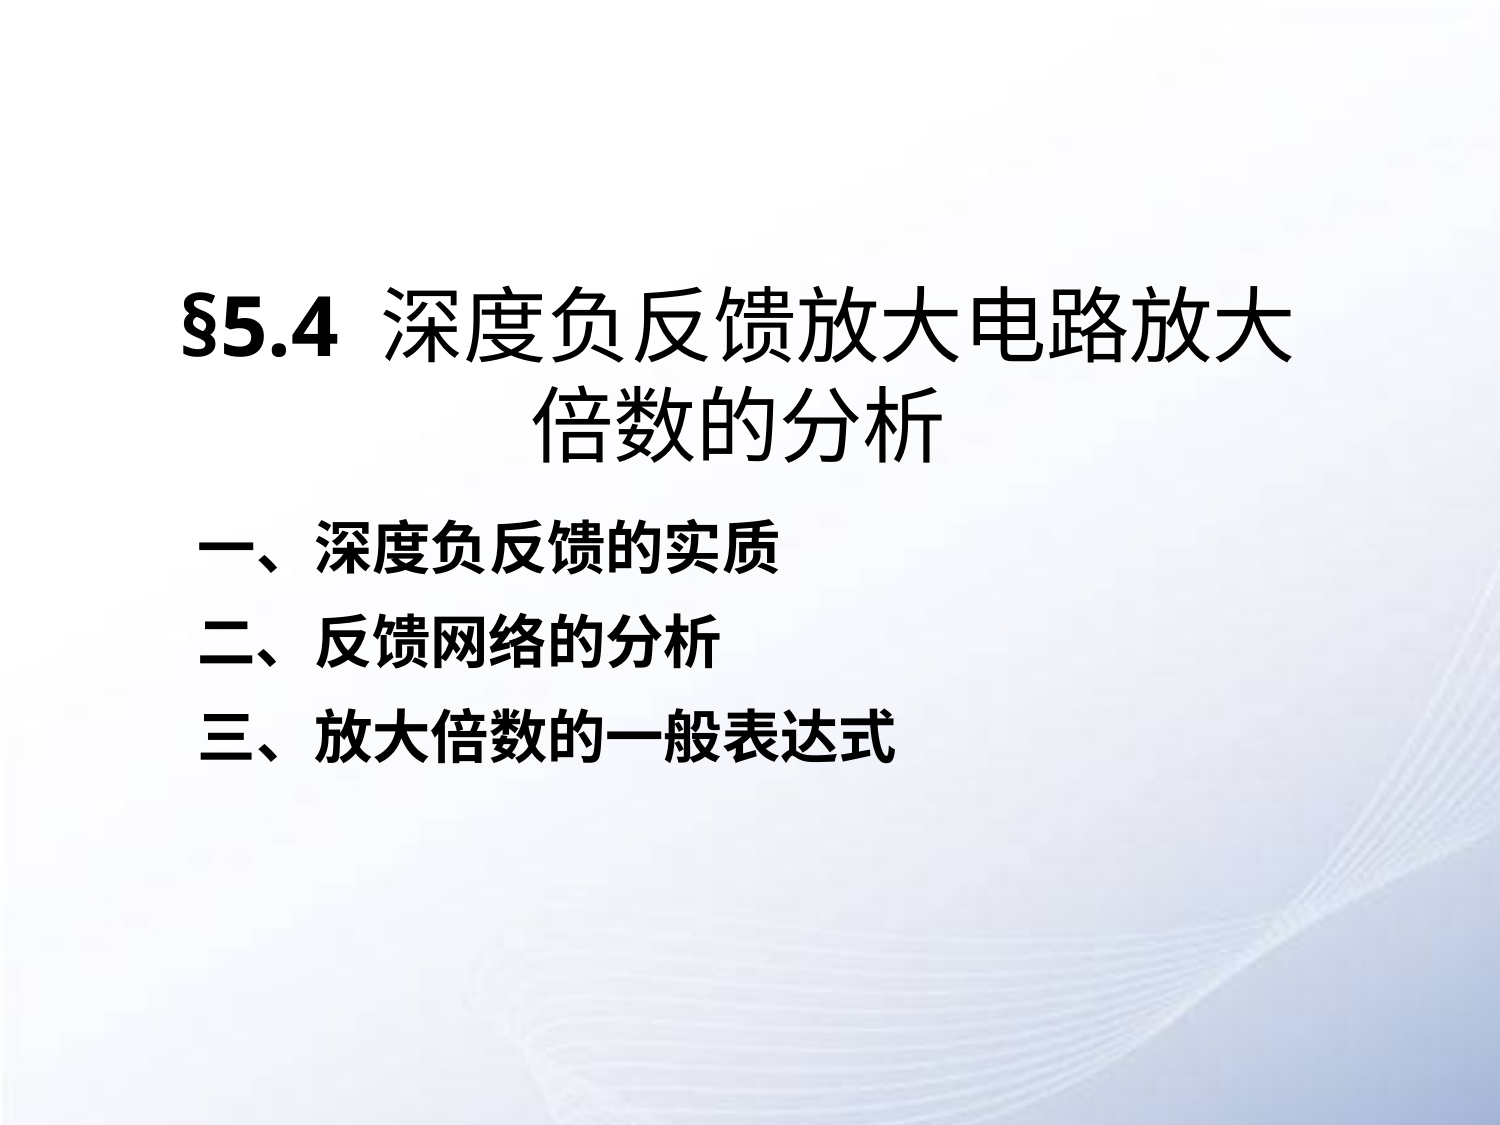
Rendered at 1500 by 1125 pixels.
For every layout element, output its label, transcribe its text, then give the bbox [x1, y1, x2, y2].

picture [0, 0, 1500, 1125]
title §5.4 深度负反馈放大电路放大倍数的分析 [159, 278, 1318, 467]
text_box 二、反馈网络的分析 [183, 597, 1377, 683]
text_box 三、放大倍数的一般表达式 [183, 692, 1400, 778]
text_box 一、深度负反馈的实质 [183, 503, 1276, 589]
